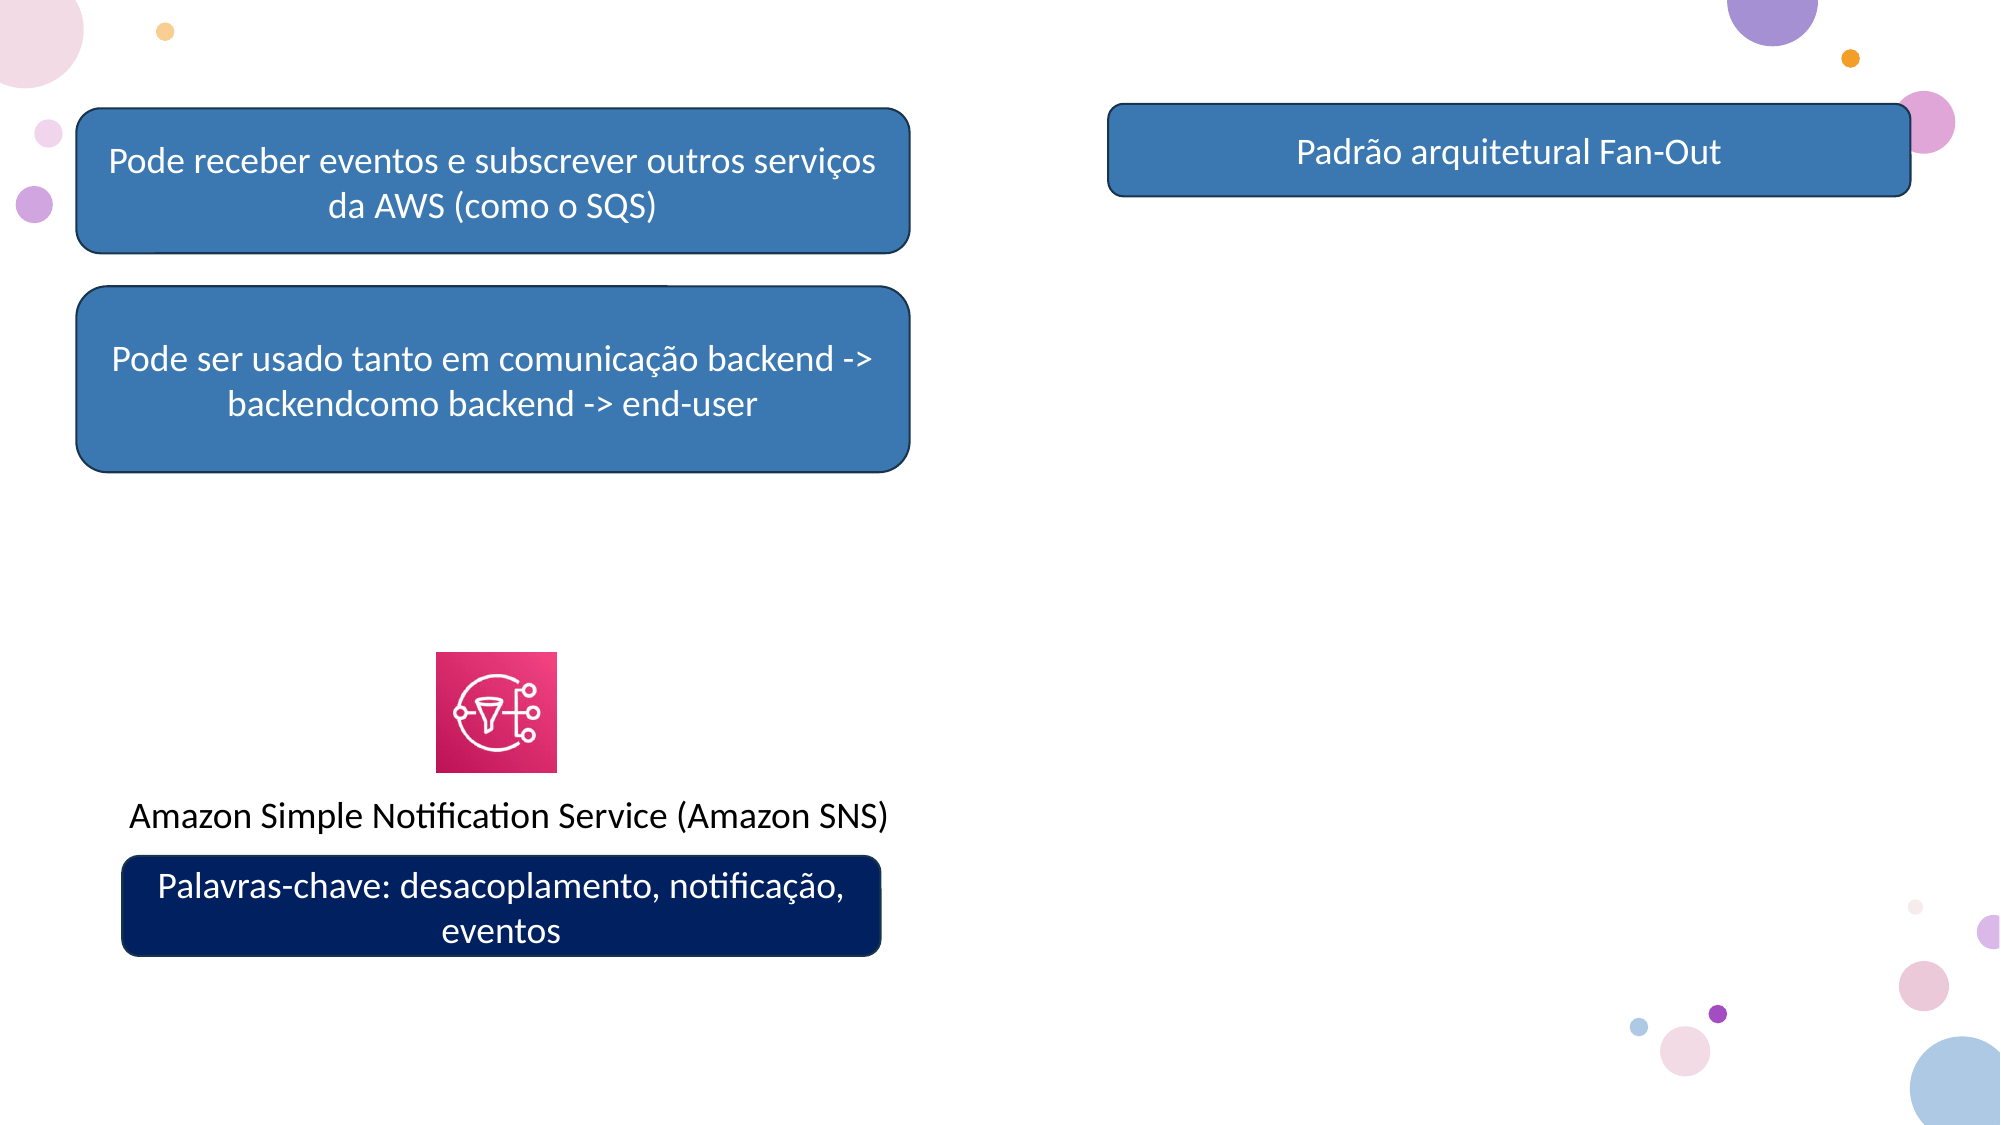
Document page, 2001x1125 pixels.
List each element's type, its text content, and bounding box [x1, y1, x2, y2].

text_box Palavras-chave: desacoplamento, notificação, eventos [121, 854, 882, 957]
picture [436, 652, 557, 773]
text_box Pode receber eventos e subscrever outros serviços da AWS (como o SQS) [75, 107, 911, 255]
text_box Amazon Simple Notification Service (Amazon SNS) [114, 783, 905, 844]
text_box Padrão arquitetural Fan-Out [1107, 102, 1912, 198]
text_box Pode ser usado tanto em comunicação backend -> backendcomo backend -> end-user [75, 285, 911, 474]
